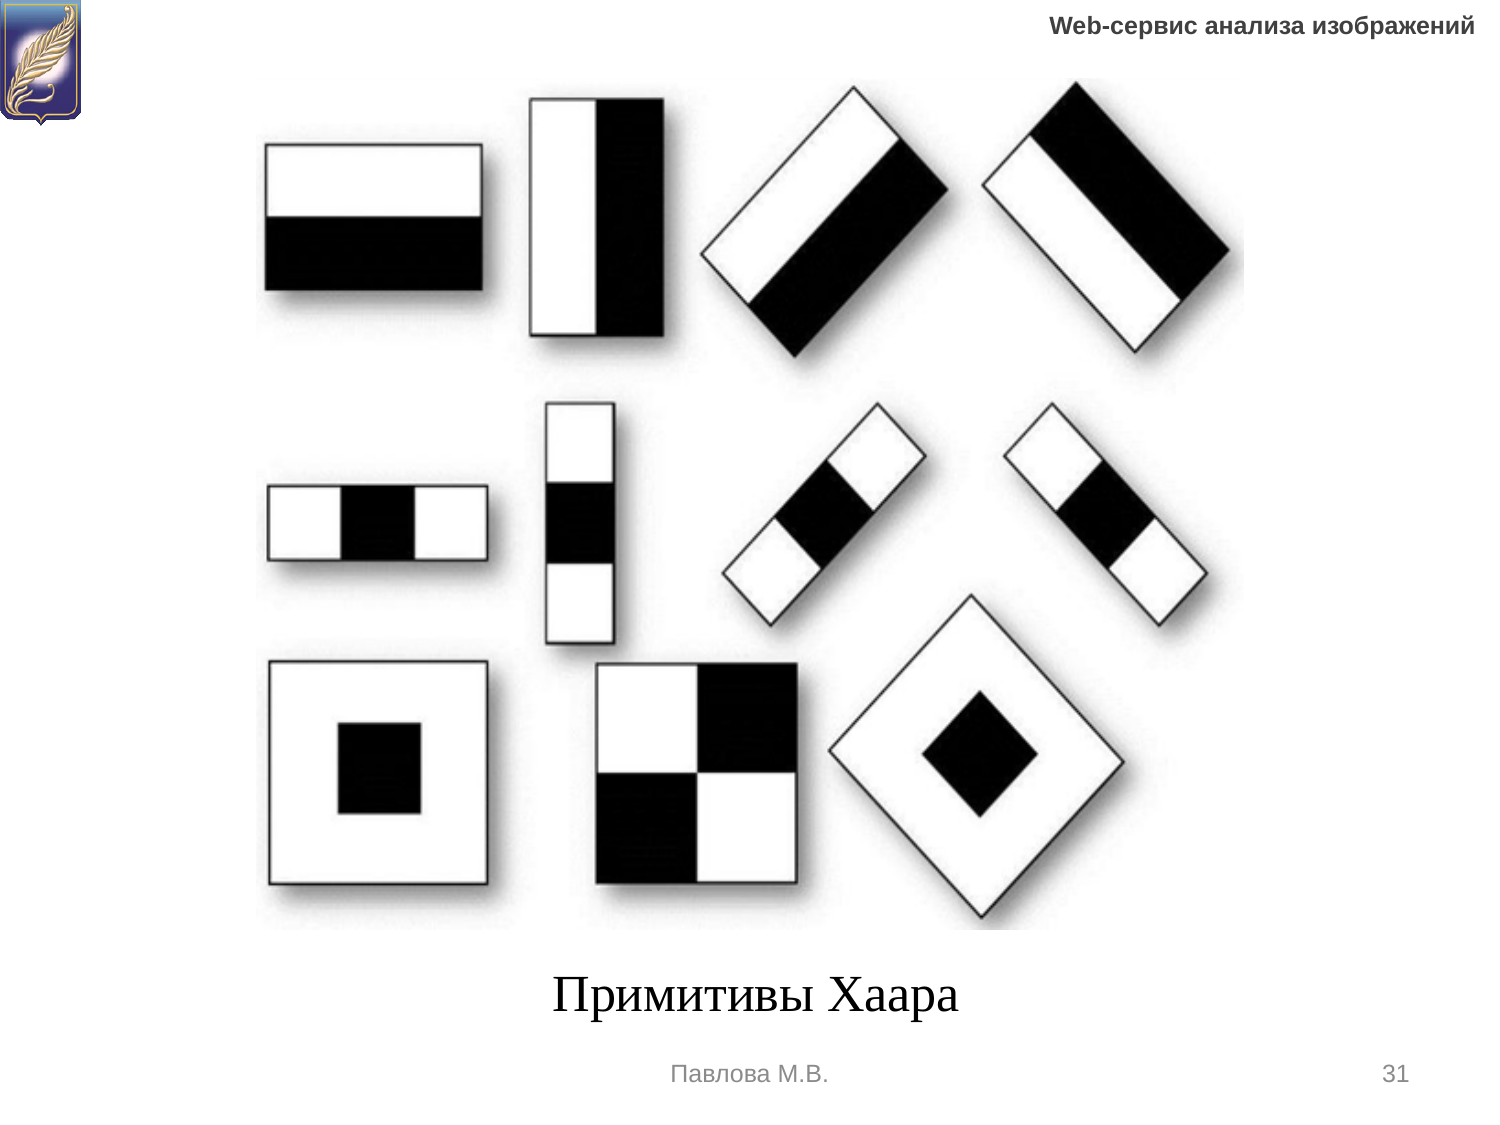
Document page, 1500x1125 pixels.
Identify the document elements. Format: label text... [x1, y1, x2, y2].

slide_number 31 [1074, 1042, 1425, 1103]
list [255, 77, 1245, 930]
picture [0, 0, 81, 126]
text_box Примитивы Хаара [524, 952, 976, 1030]
footer Павлова М.В. [512, 1042, 988, 1103]
